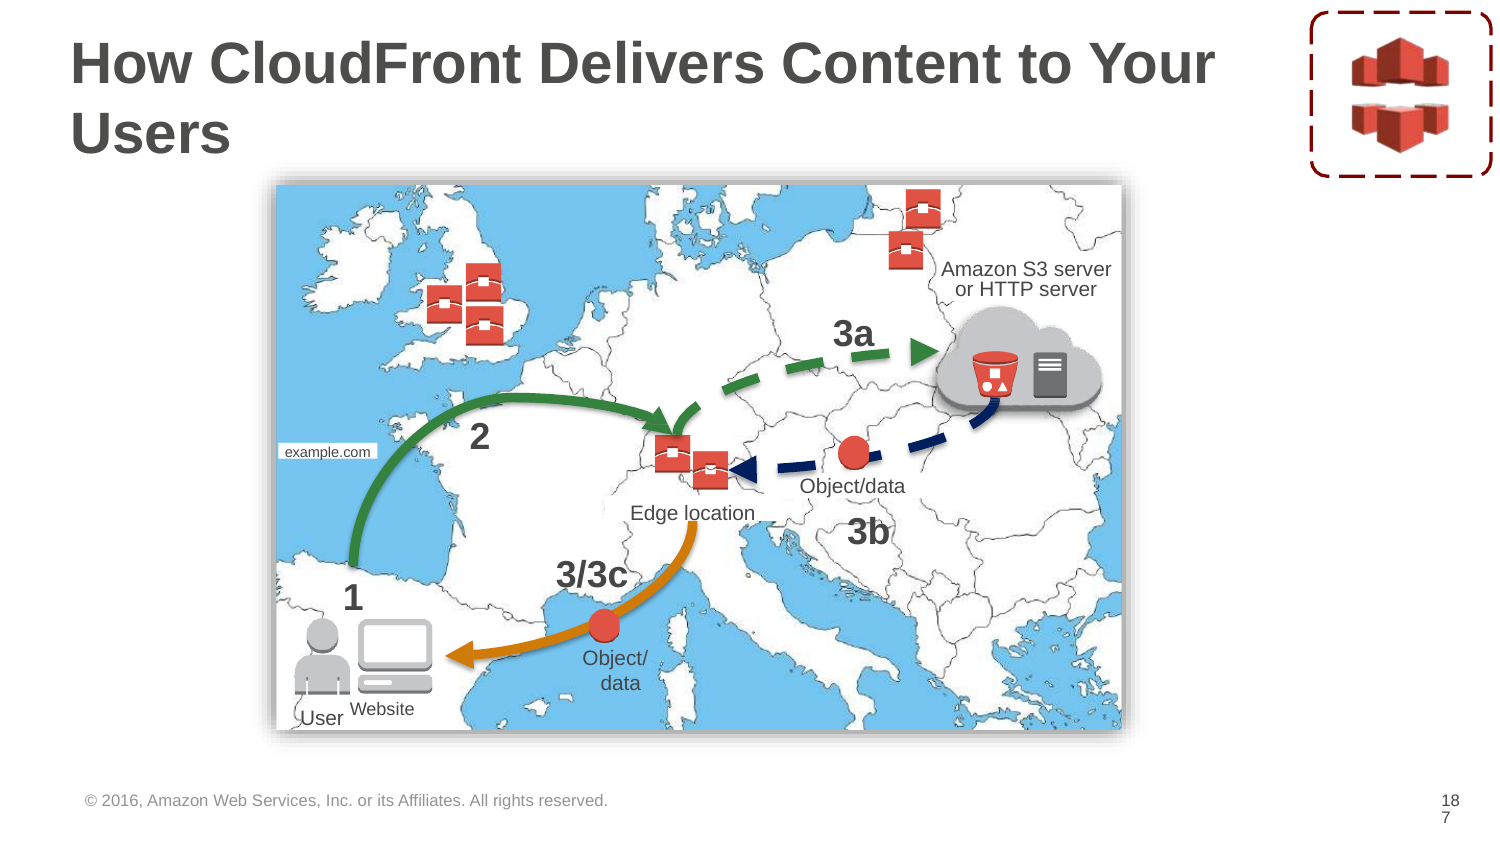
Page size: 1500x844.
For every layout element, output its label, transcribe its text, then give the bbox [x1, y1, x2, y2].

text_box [426, 189, 1115, 317]
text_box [271, 605, 446, 707]
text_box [603, 265, 1114, 522]
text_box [341, 318, 598, 577]
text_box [1311, 12, 1492, 177]
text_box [249, 158, 1149, 757]
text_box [408, 516, 705, 696]
footer © 2016, Amazon Web Services, Inc. or its Affiliates. All rights reserved. [82, 789, 613, 844]
slide_number ‹#› [1426, 789, 1467, 844]
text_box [708, 529, 976, 577]
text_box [692, 393, 1008, 510]
title How CloudFront Delivers Content to Your Users [68, 22, 1272, 166]
